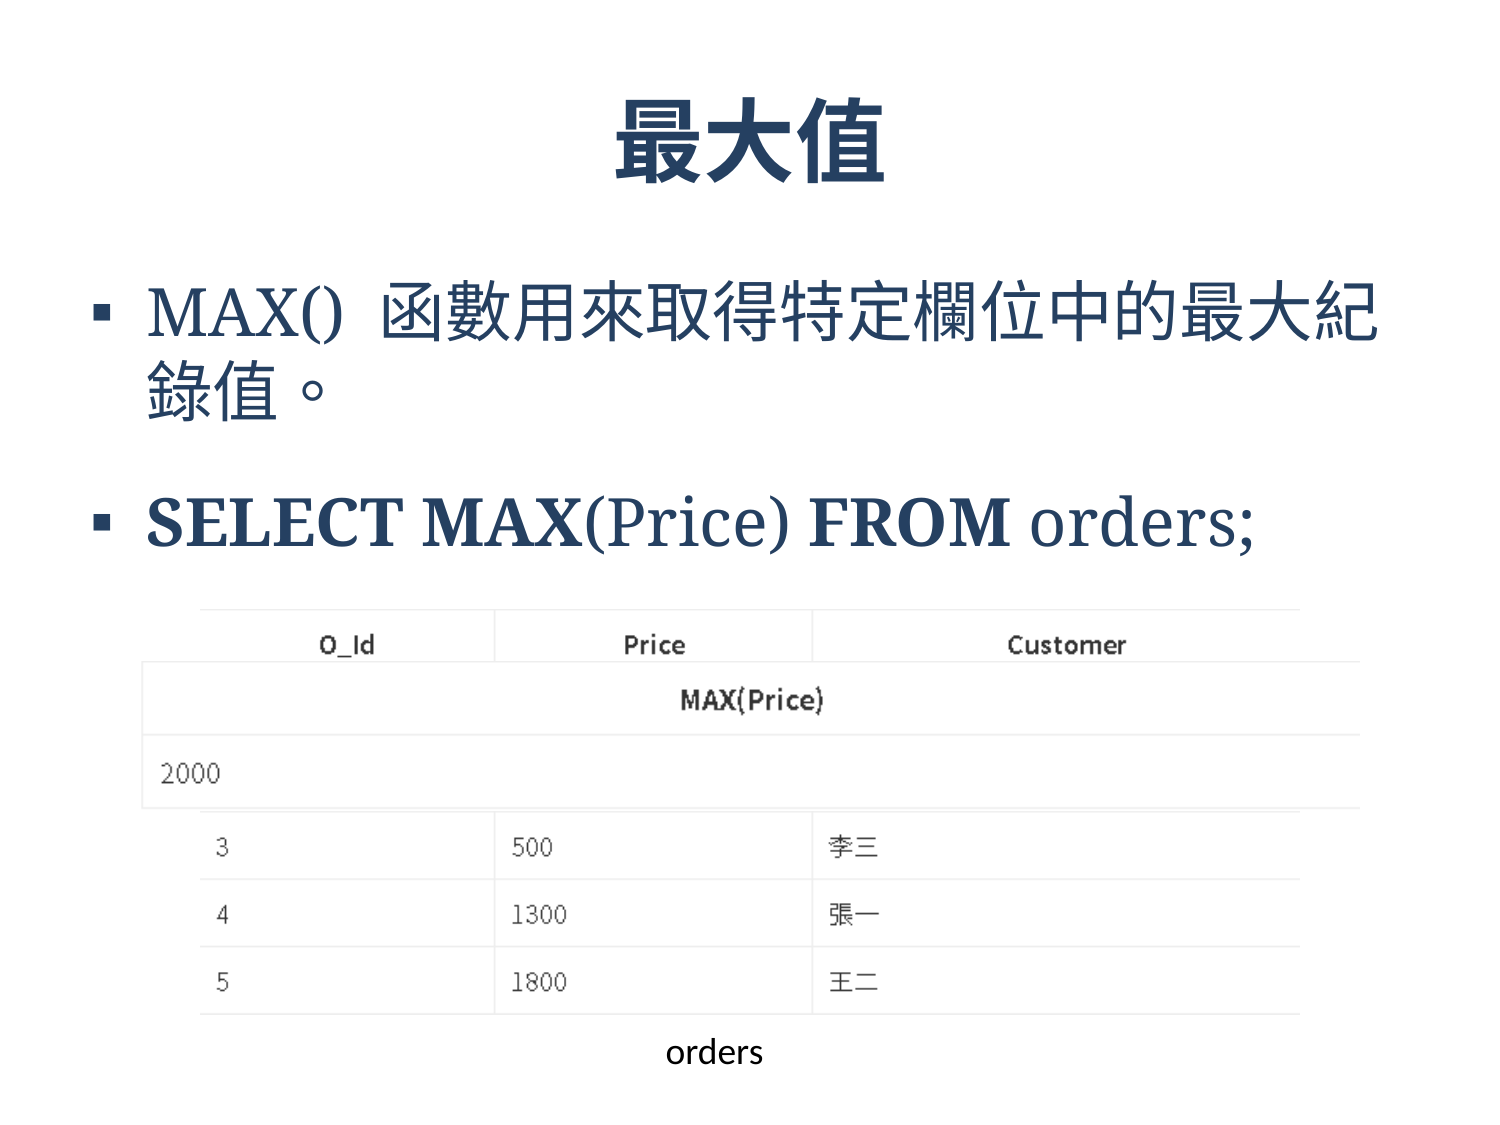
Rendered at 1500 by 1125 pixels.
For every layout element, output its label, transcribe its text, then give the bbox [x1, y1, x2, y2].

list MAX() 函數用來取得特定欄位中的最大紀錄值。 SELECT MAX(Price) FROM orders; [75, 262, 1425, 1005]
title 最大值 [75, 45, 1425, 233]
picture [140, 609, 1360, 1015]
text_box orders [336, 1024, 1093, 1079]
